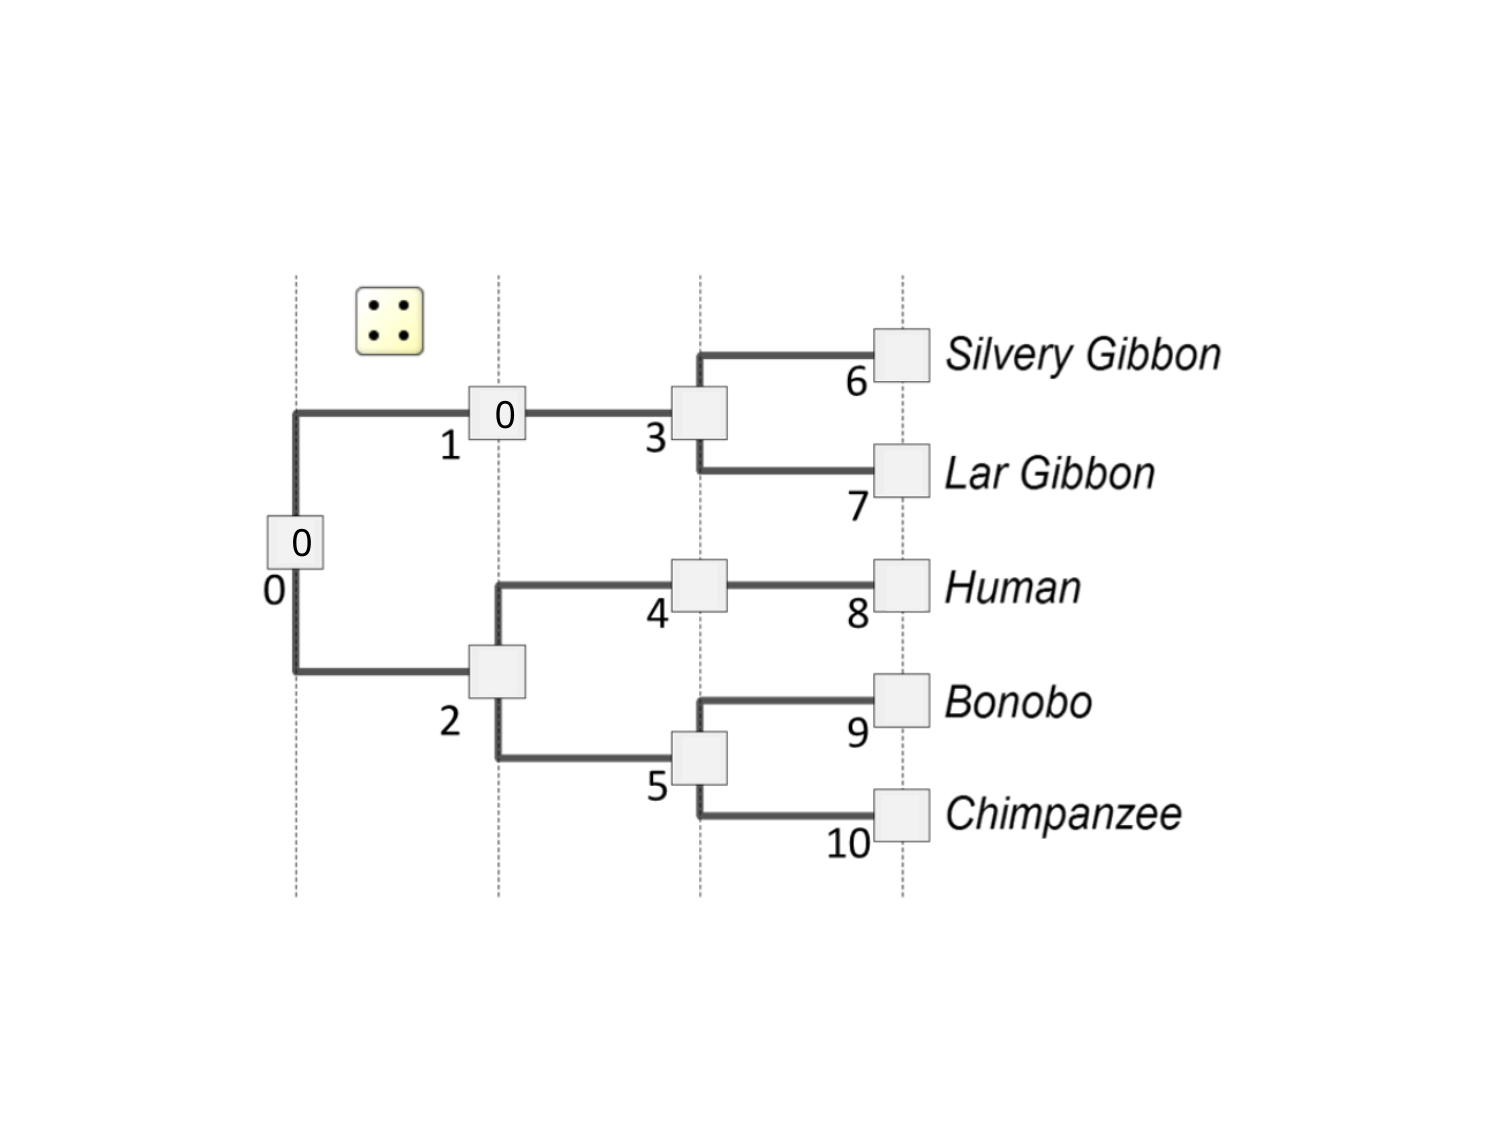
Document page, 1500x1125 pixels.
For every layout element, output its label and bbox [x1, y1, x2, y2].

picture [326, 273, 448, 374]
list [207, 237, 1256, 952]
